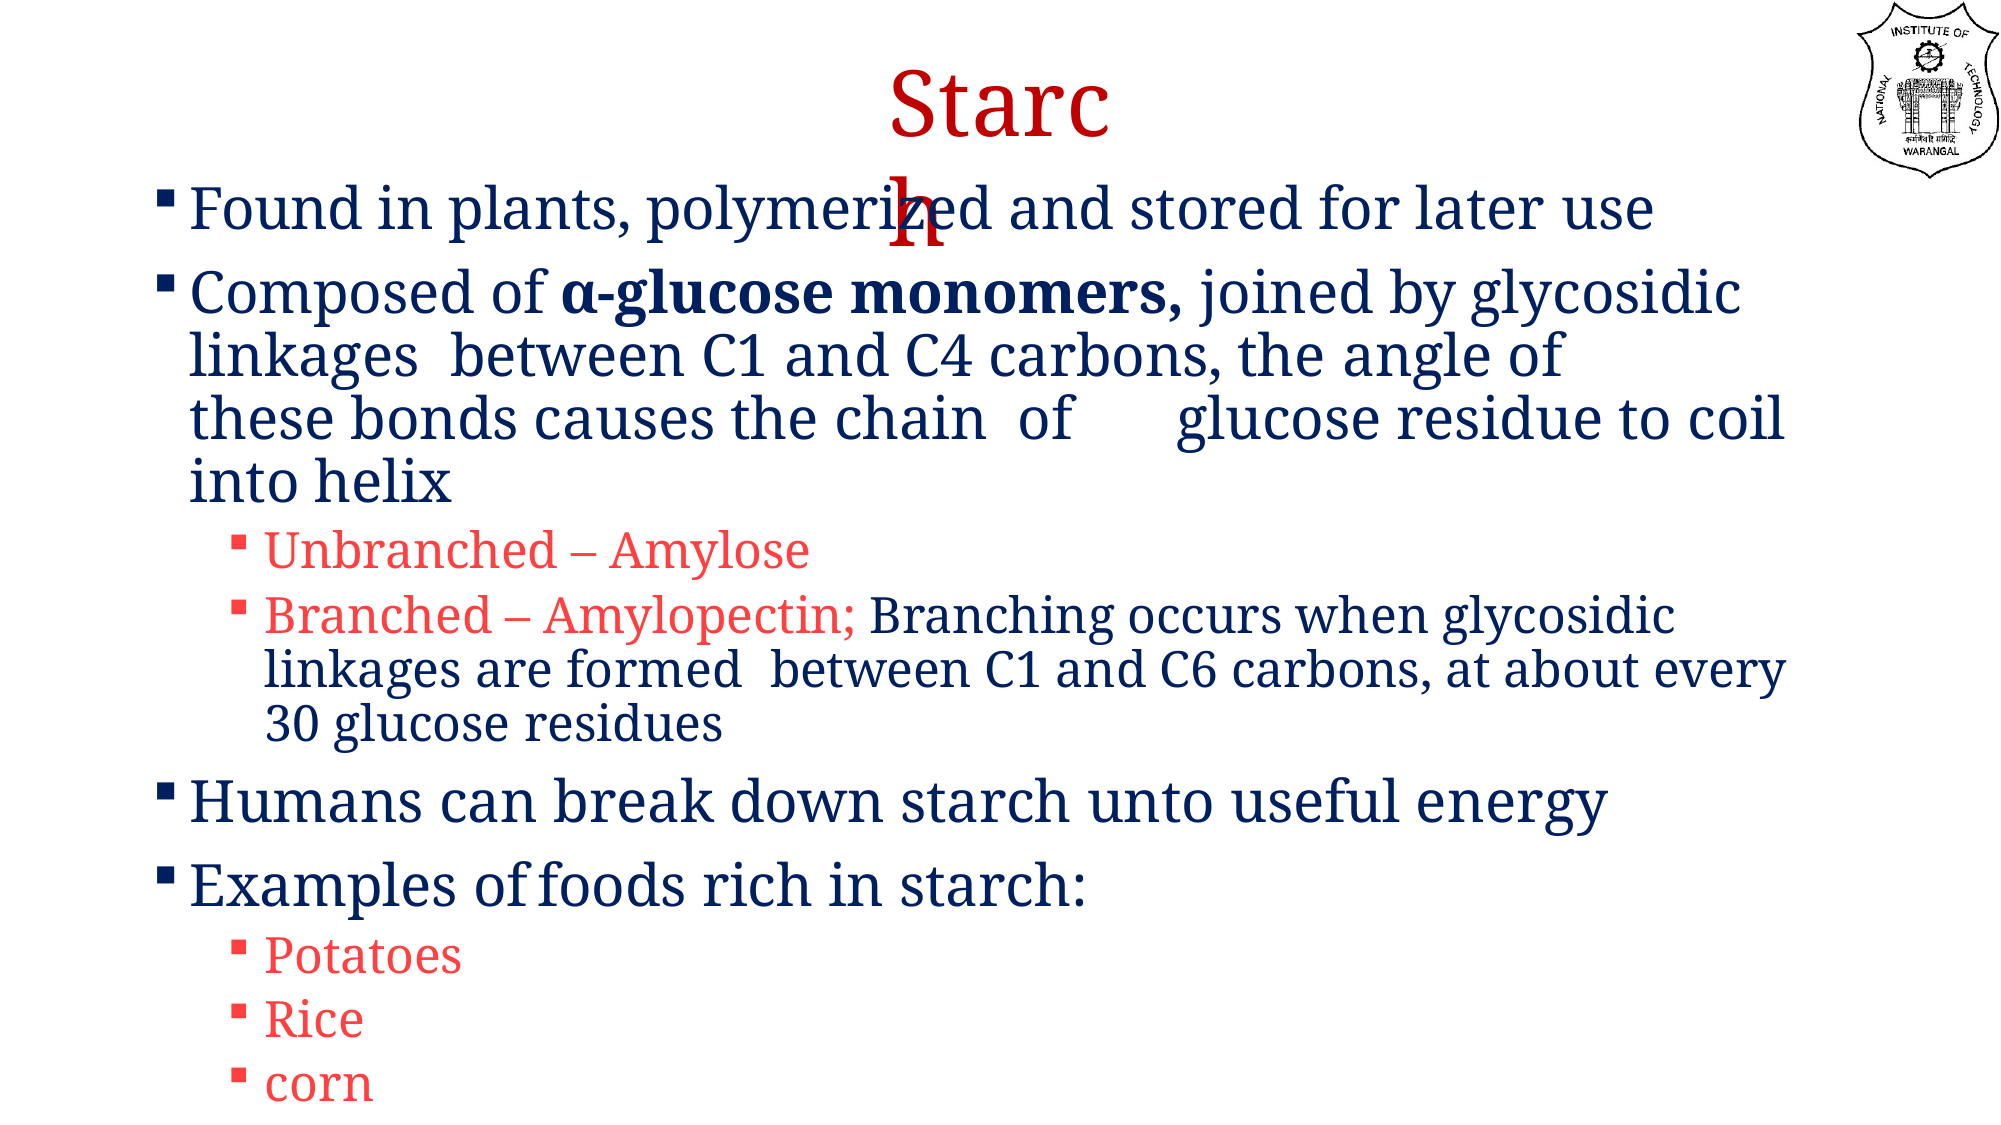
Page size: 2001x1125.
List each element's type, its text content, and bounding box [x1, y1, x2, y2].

title Starch [886, 42, 1114, 154]
picture [1856, 1, 2000, 179]
text_box Found in plants, polymerized and stored for later use Composed of α-glucose monomers, joined by glycosidic linkages between C1 and C4 carbons, the angle of these bonds causes the chain of glucose residue to coil into helix Unbranched – Amylose Branched – Amylopectin; Branching occurs when glycosidic linkages are formed between C1 and C6 carbons, at about every 30 glucose residues Humans can break down starch unto useful energy Examples of foods rich in starch: Potatoes Rice corn [150, 154, 1824, 1112]
